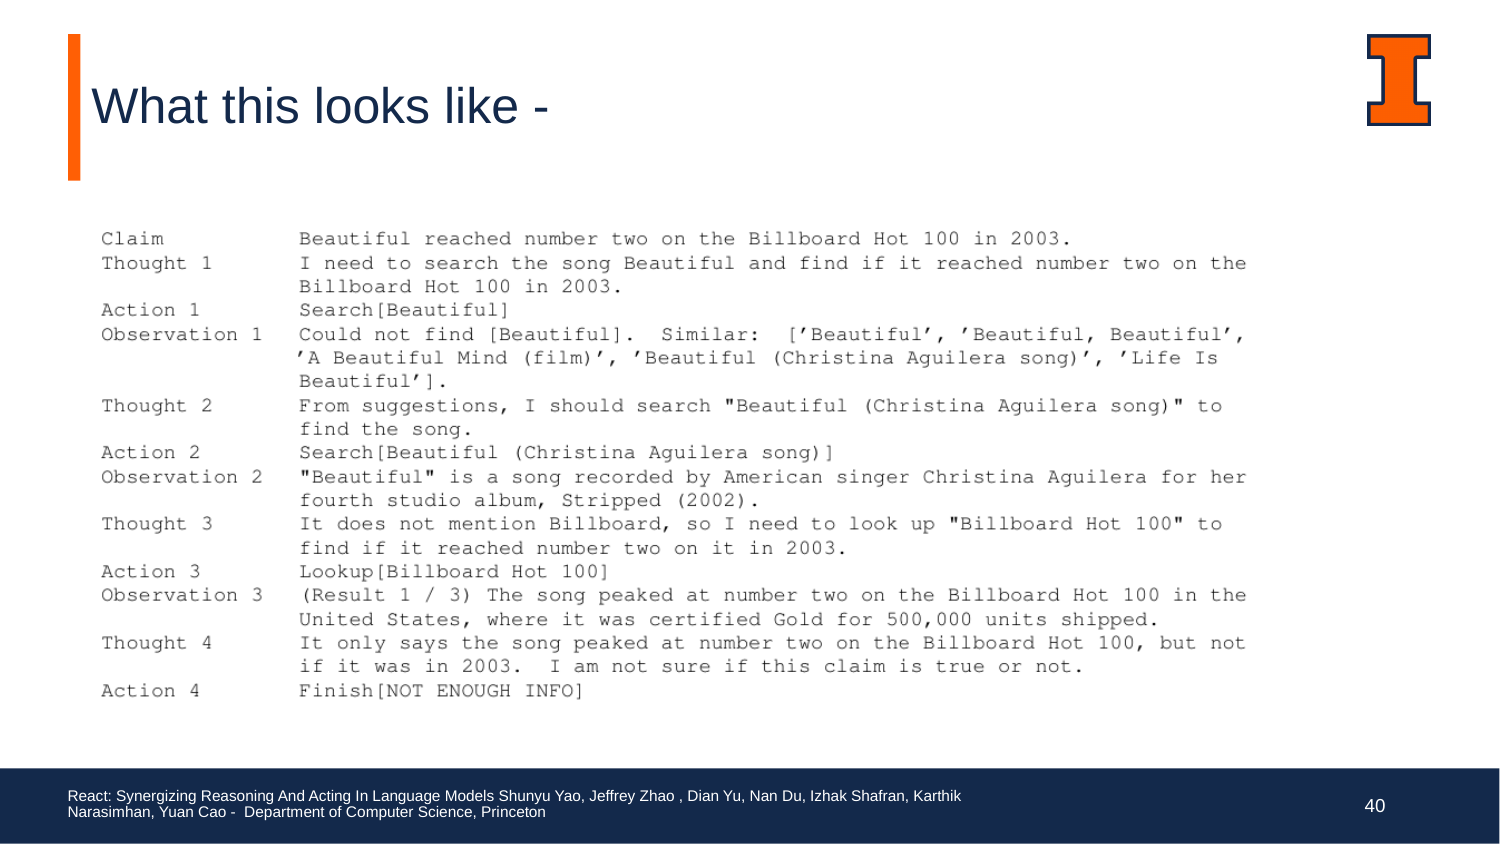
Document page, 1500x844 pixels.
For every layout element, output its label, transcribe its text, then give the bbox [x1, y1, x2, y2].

picture [1367, 34, 1431, 126]
title What this looks like - [80, 34, 1357, 181]
picture [79, 202, 1321, 706]
list React: Synergizing Reasoning And Acting In Language Models Shunyu Yao, Jeffrey Zhao , Dian Yu, Nan Du, Izhak Shafran, Karthik Narasimhan, Yuan Cao - Department of Computer Science, Princeton [56, 782, 1060, 827]
slide_number ‹#› [1060, 782, 1397, 827]
